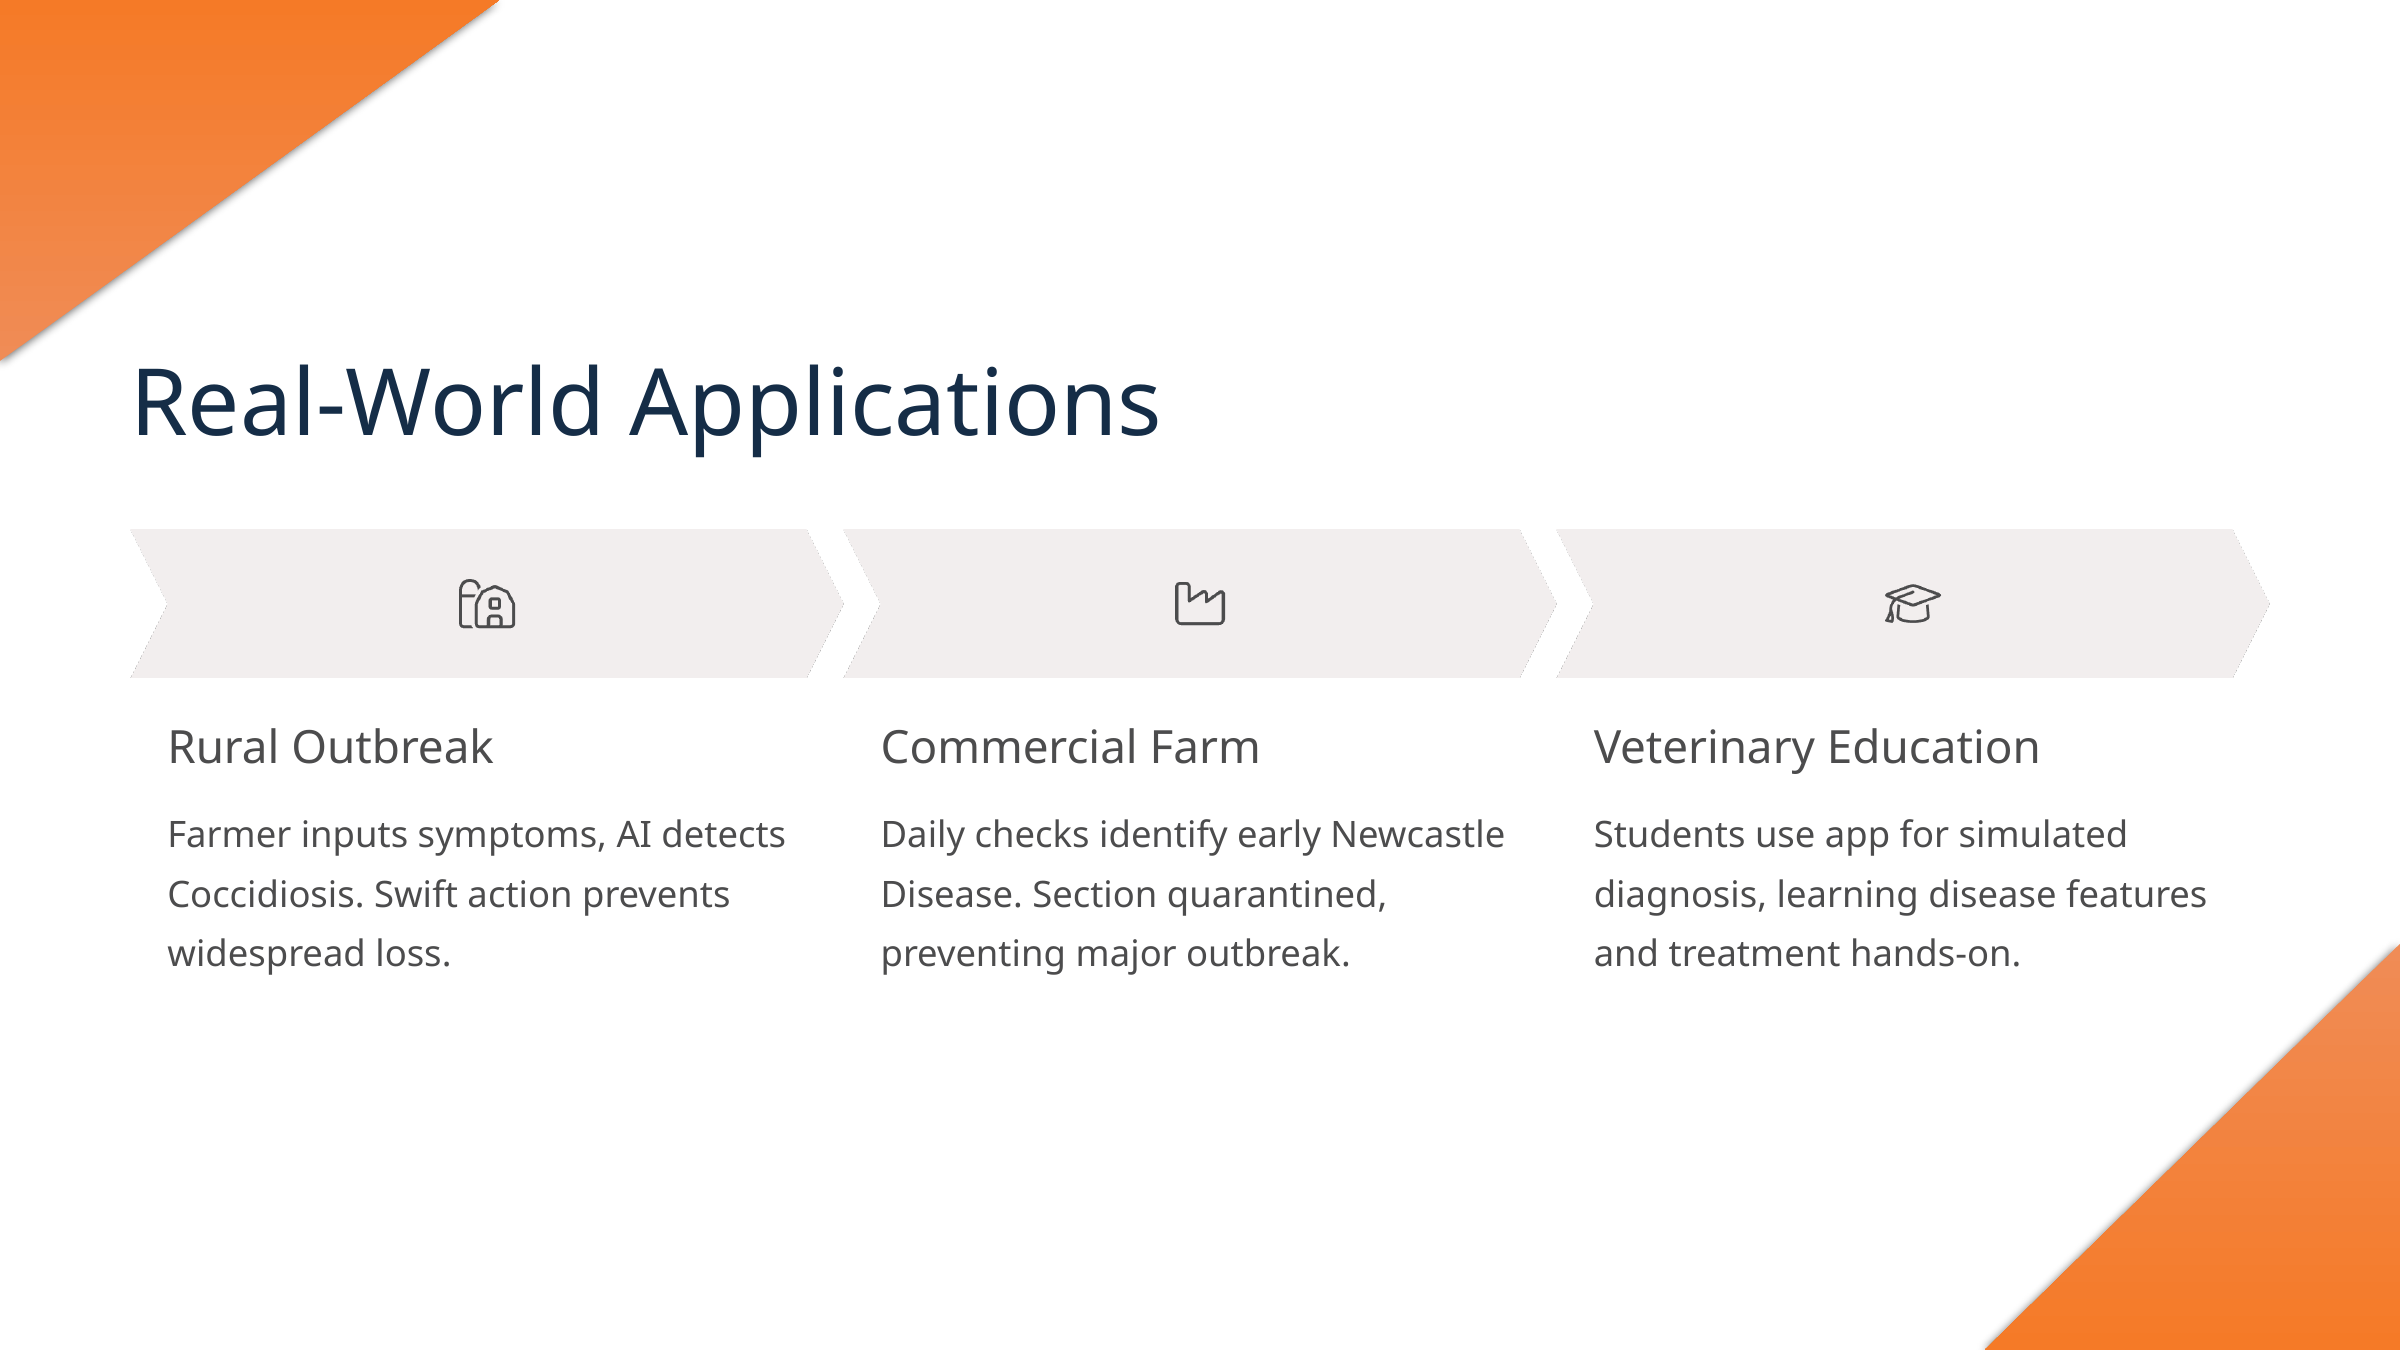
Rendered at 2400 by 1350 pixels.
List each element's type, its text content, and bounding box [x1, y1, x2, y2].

text_box Rural Outbreak [167, 715, 633, 774]
picture [130, 529, 2270, 678]
text_box Farmer inputs symptoms, AI detects Coccidiosis. Swift action prevents widespread loss. [167, 795, 807, 975]
text_box Daily checks identify early Newcastle Disease. Section quarantined, preventing major outbreak. [880, 795, 1520, 975]
text_box Veterinary Education [1593, 715, 2059, 774]
text_box Real-World Applications [130, 338, 1076, 455]
text_box [1984, 943, 2400, 1350]
text_box Commercial Farm [880, 715, 1346, 774]
text_box [0, 0, 500, 361]
text_box Students use app for simulated diagnosis, learning disease features and treatment hands-on. [1593, 795, 2233, 975]
